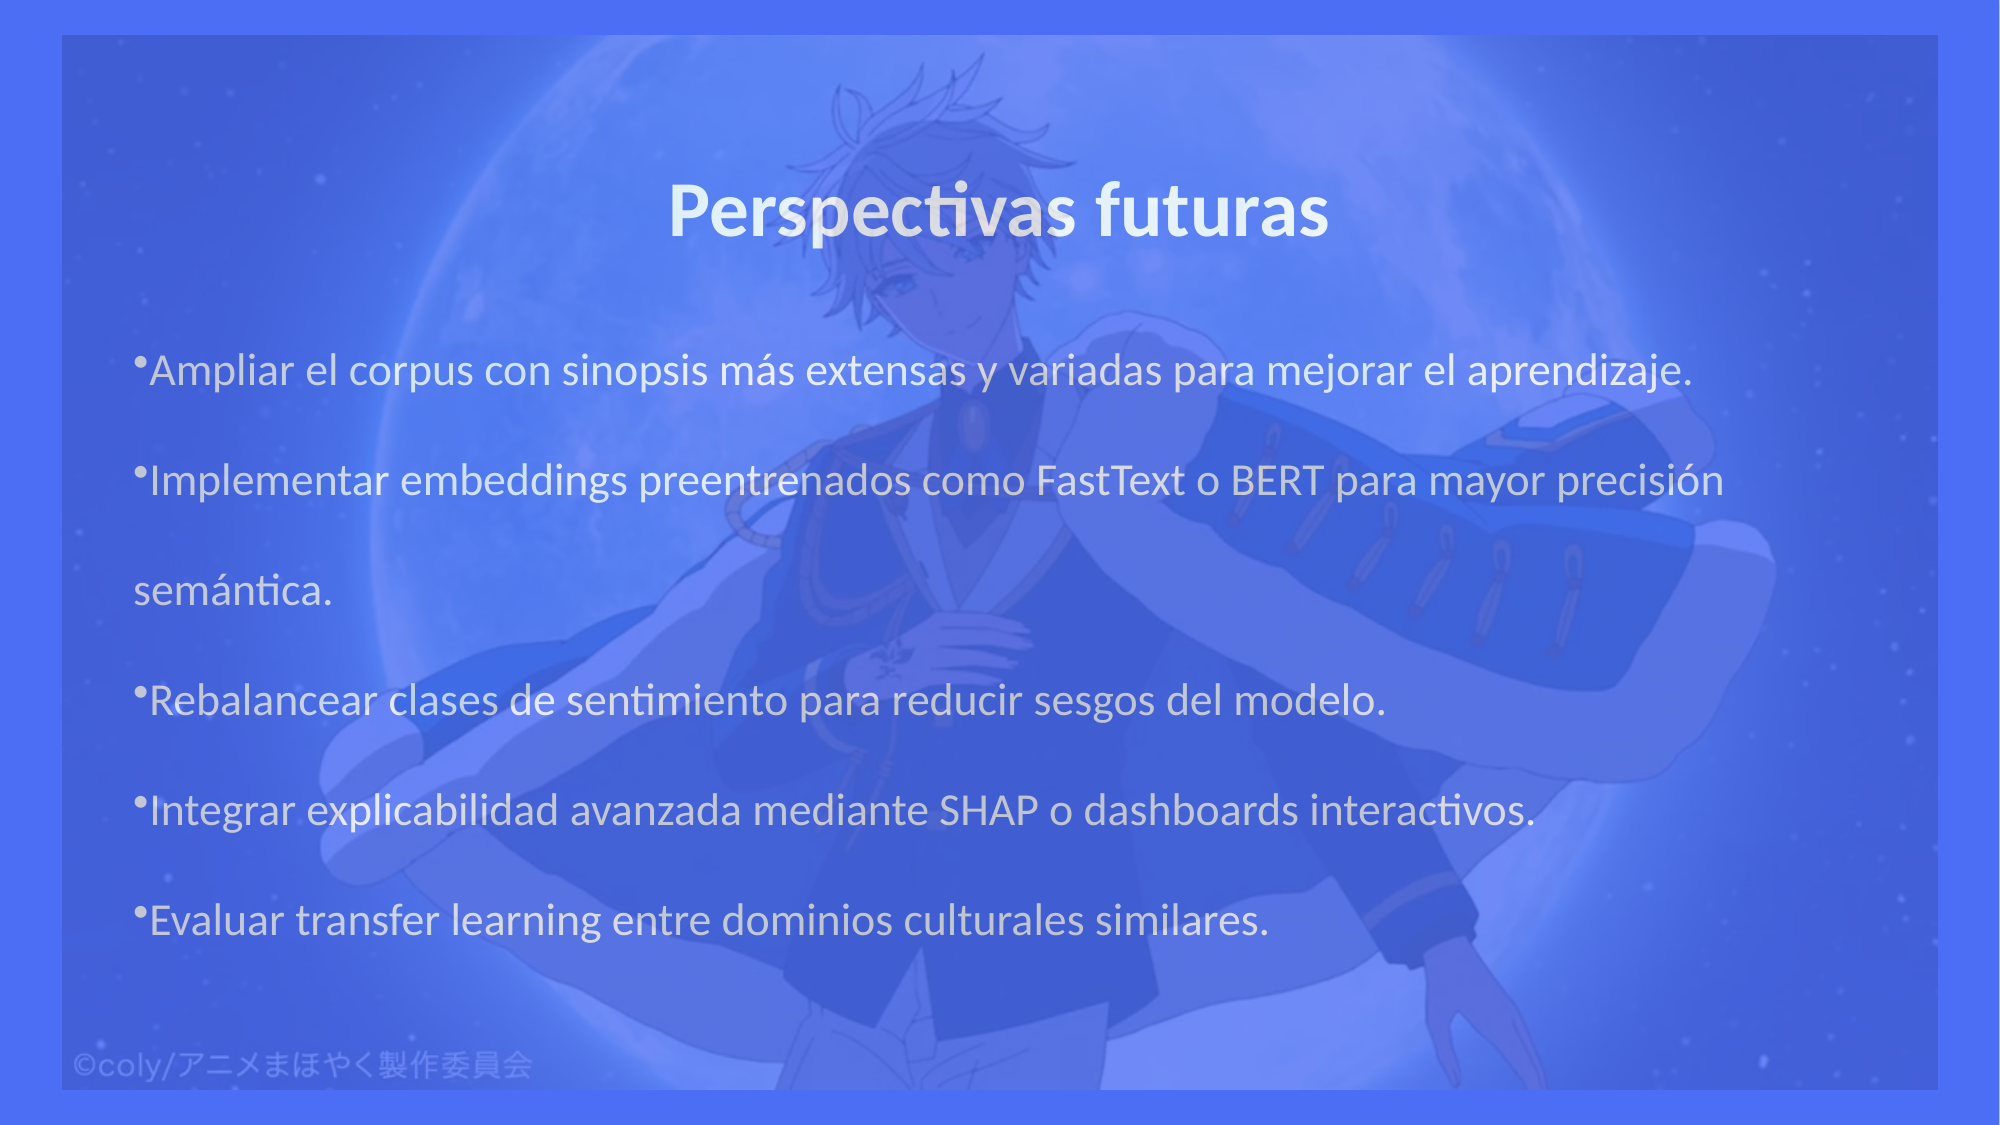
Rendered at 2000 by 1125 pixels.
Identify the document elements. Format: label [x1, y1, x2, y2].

text_box [0, 0, 2000, 1125]
picture [61, 34, 1938, 1091]
